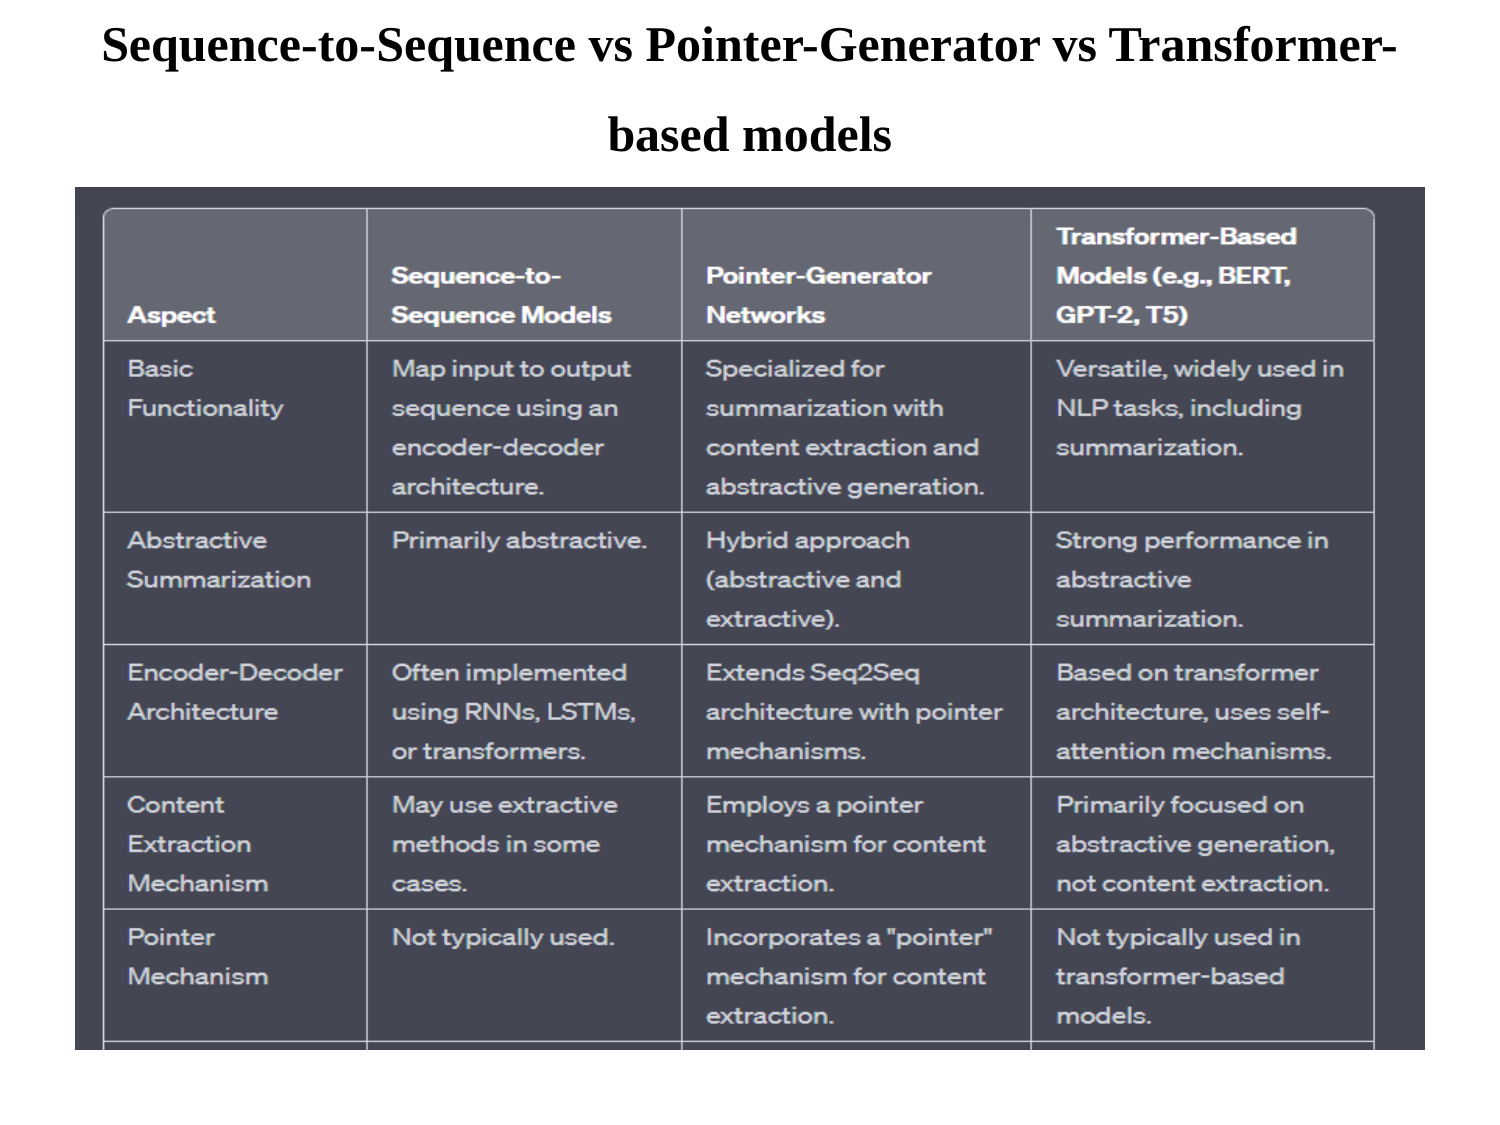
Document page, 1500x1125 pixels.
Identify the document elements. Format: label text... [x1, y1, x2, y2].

title Sequence-to-Sequence vs Pointer-Generator vs Transformer-based models [74, 24, 1426, 118]
picture [74, 187, 1426, 1051]
